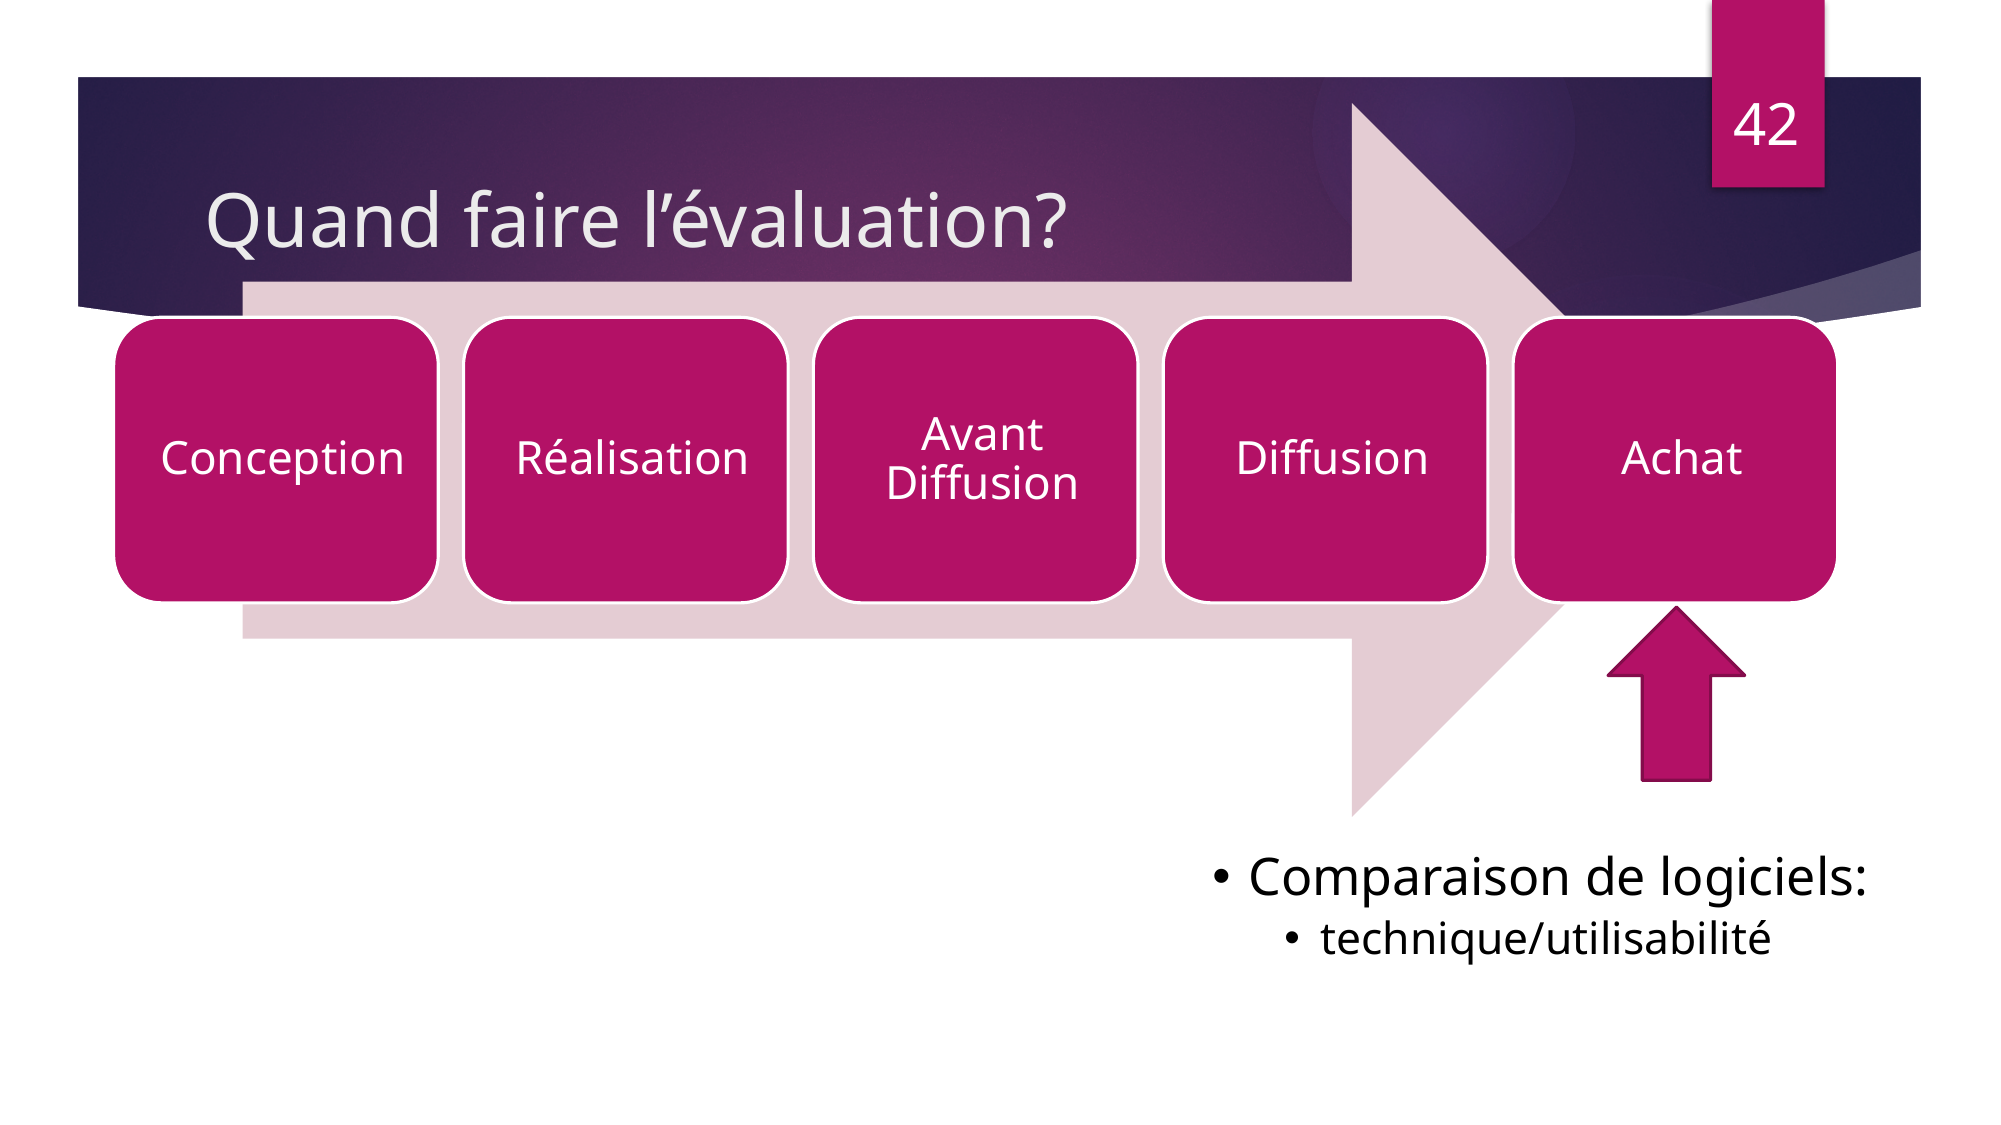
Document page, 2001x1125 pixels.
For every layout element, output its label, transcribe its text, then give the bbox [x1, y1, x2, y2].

text_box Comparaison de logiciels: technique/utilisabilité [1197, 843, 1949, 1011]
slide_number 42 [1698, 48, 1836, 100]
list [112, 102, 1839, 818]
